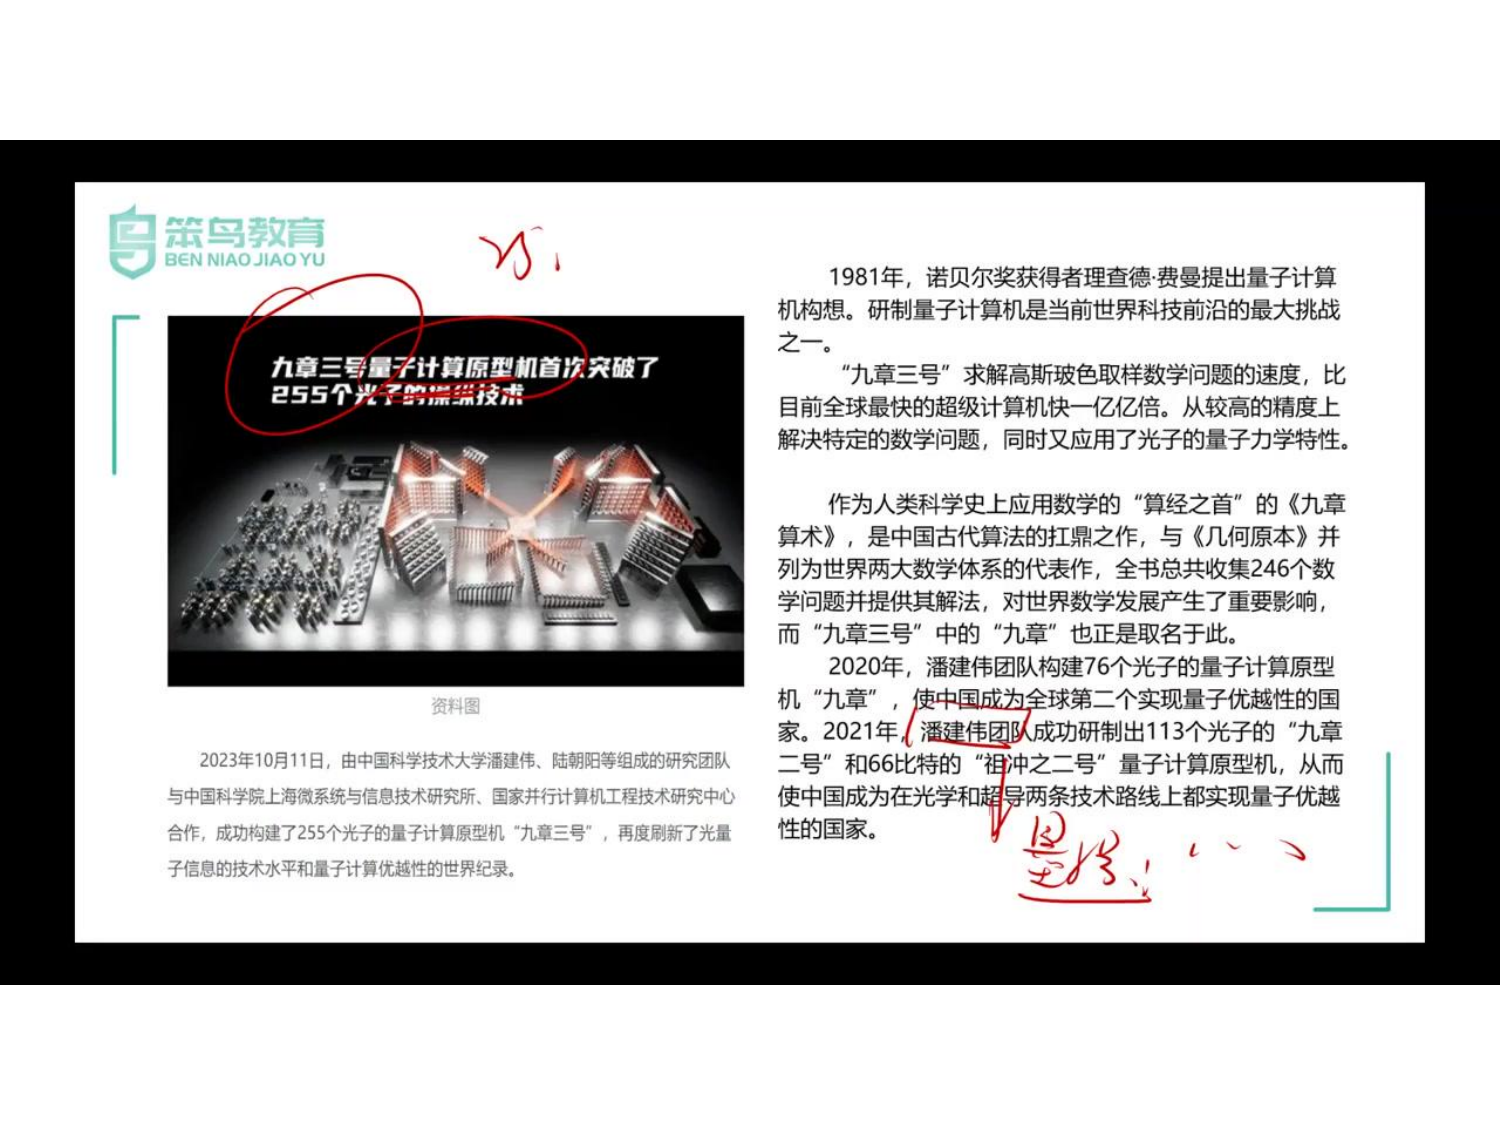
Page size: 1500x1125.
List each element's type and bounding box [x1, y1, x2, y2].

picture [0, 140, 1500, 985]
